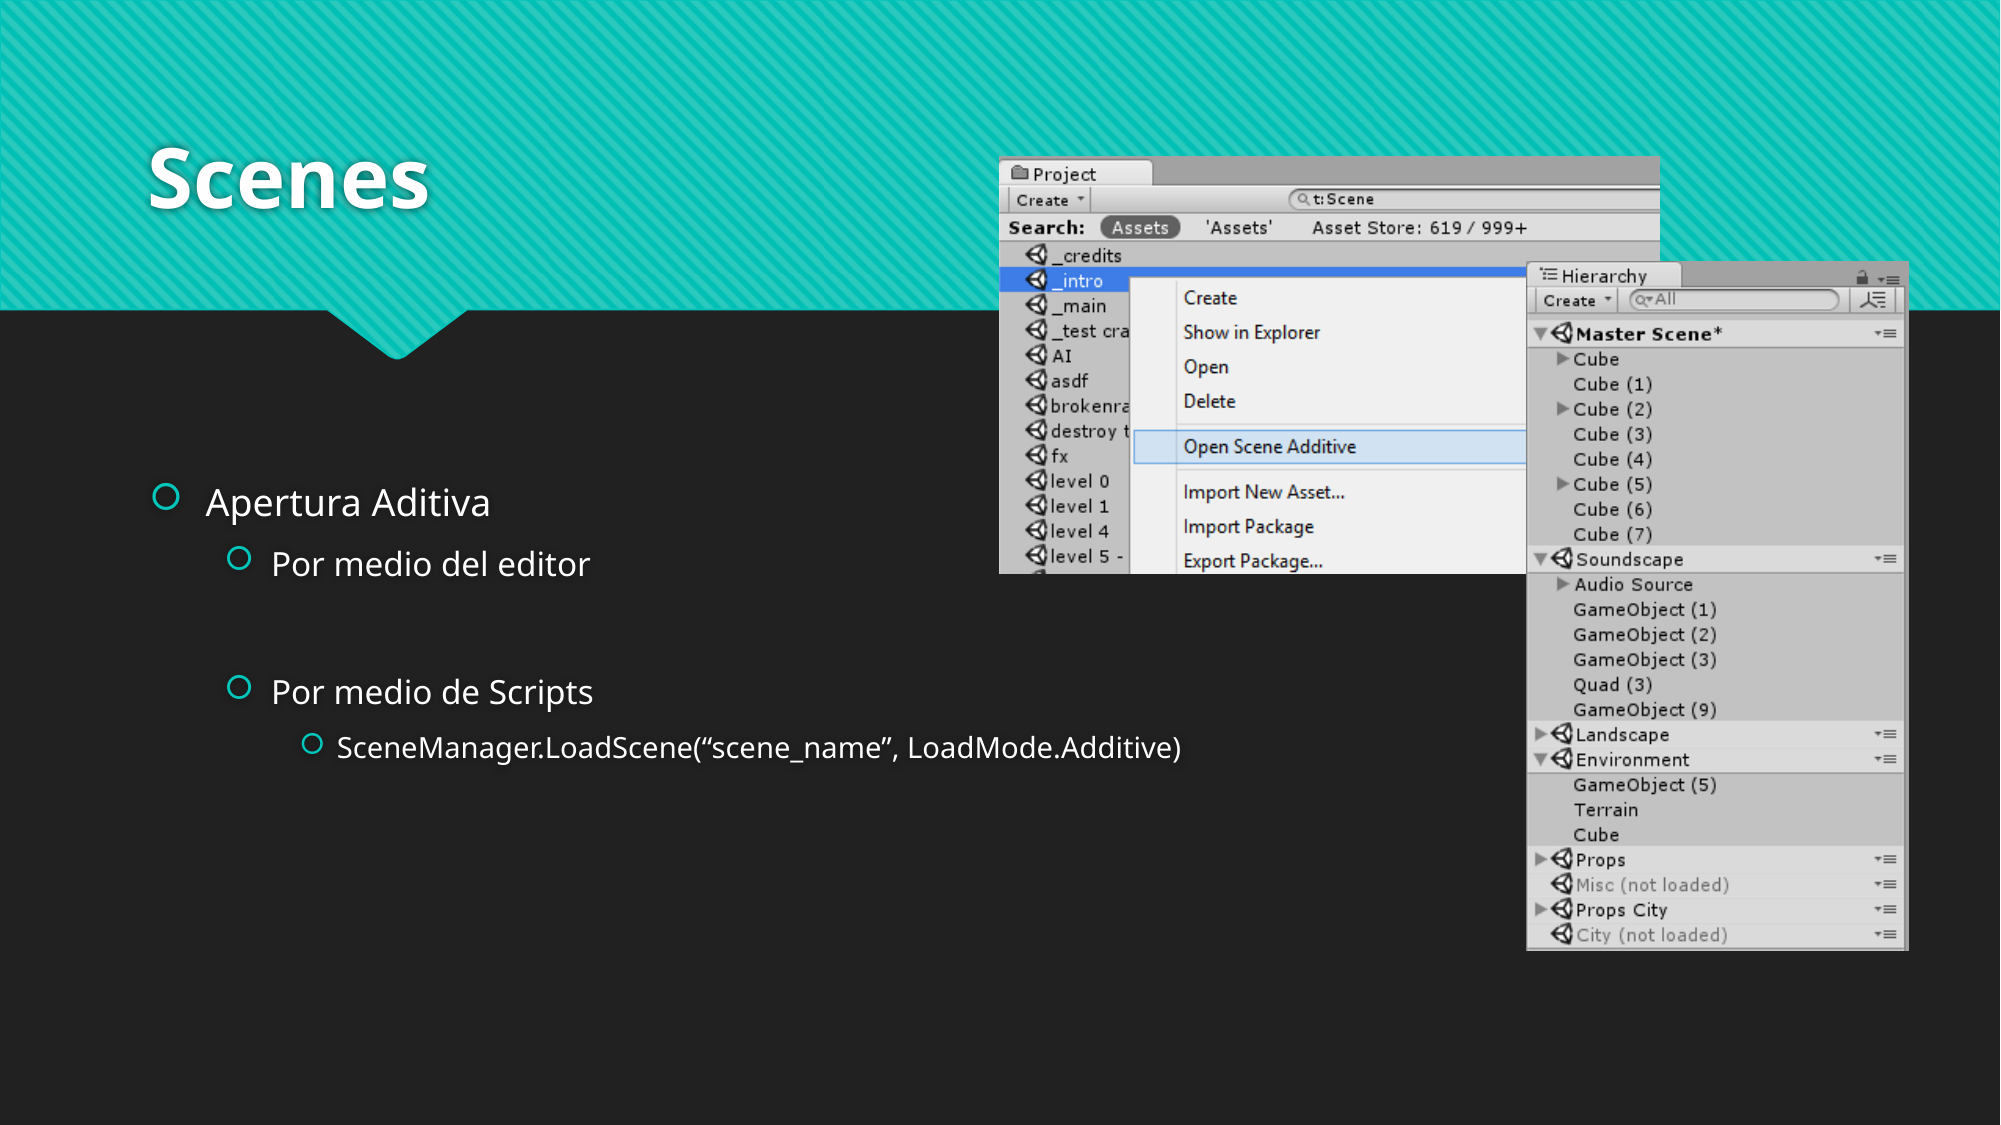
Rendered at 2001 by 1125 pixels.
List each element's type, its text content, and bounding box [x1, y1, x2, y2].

title Scenes [132, 73, 1868, 233]
picture [999, 155, 1909, 951]
list Apertura Aditiva Por medio del editor Por medio de Scripts SceneManager.LoadScene(“scene_name”, LoadMode.Additive) [134, 364, 1866, 962]
